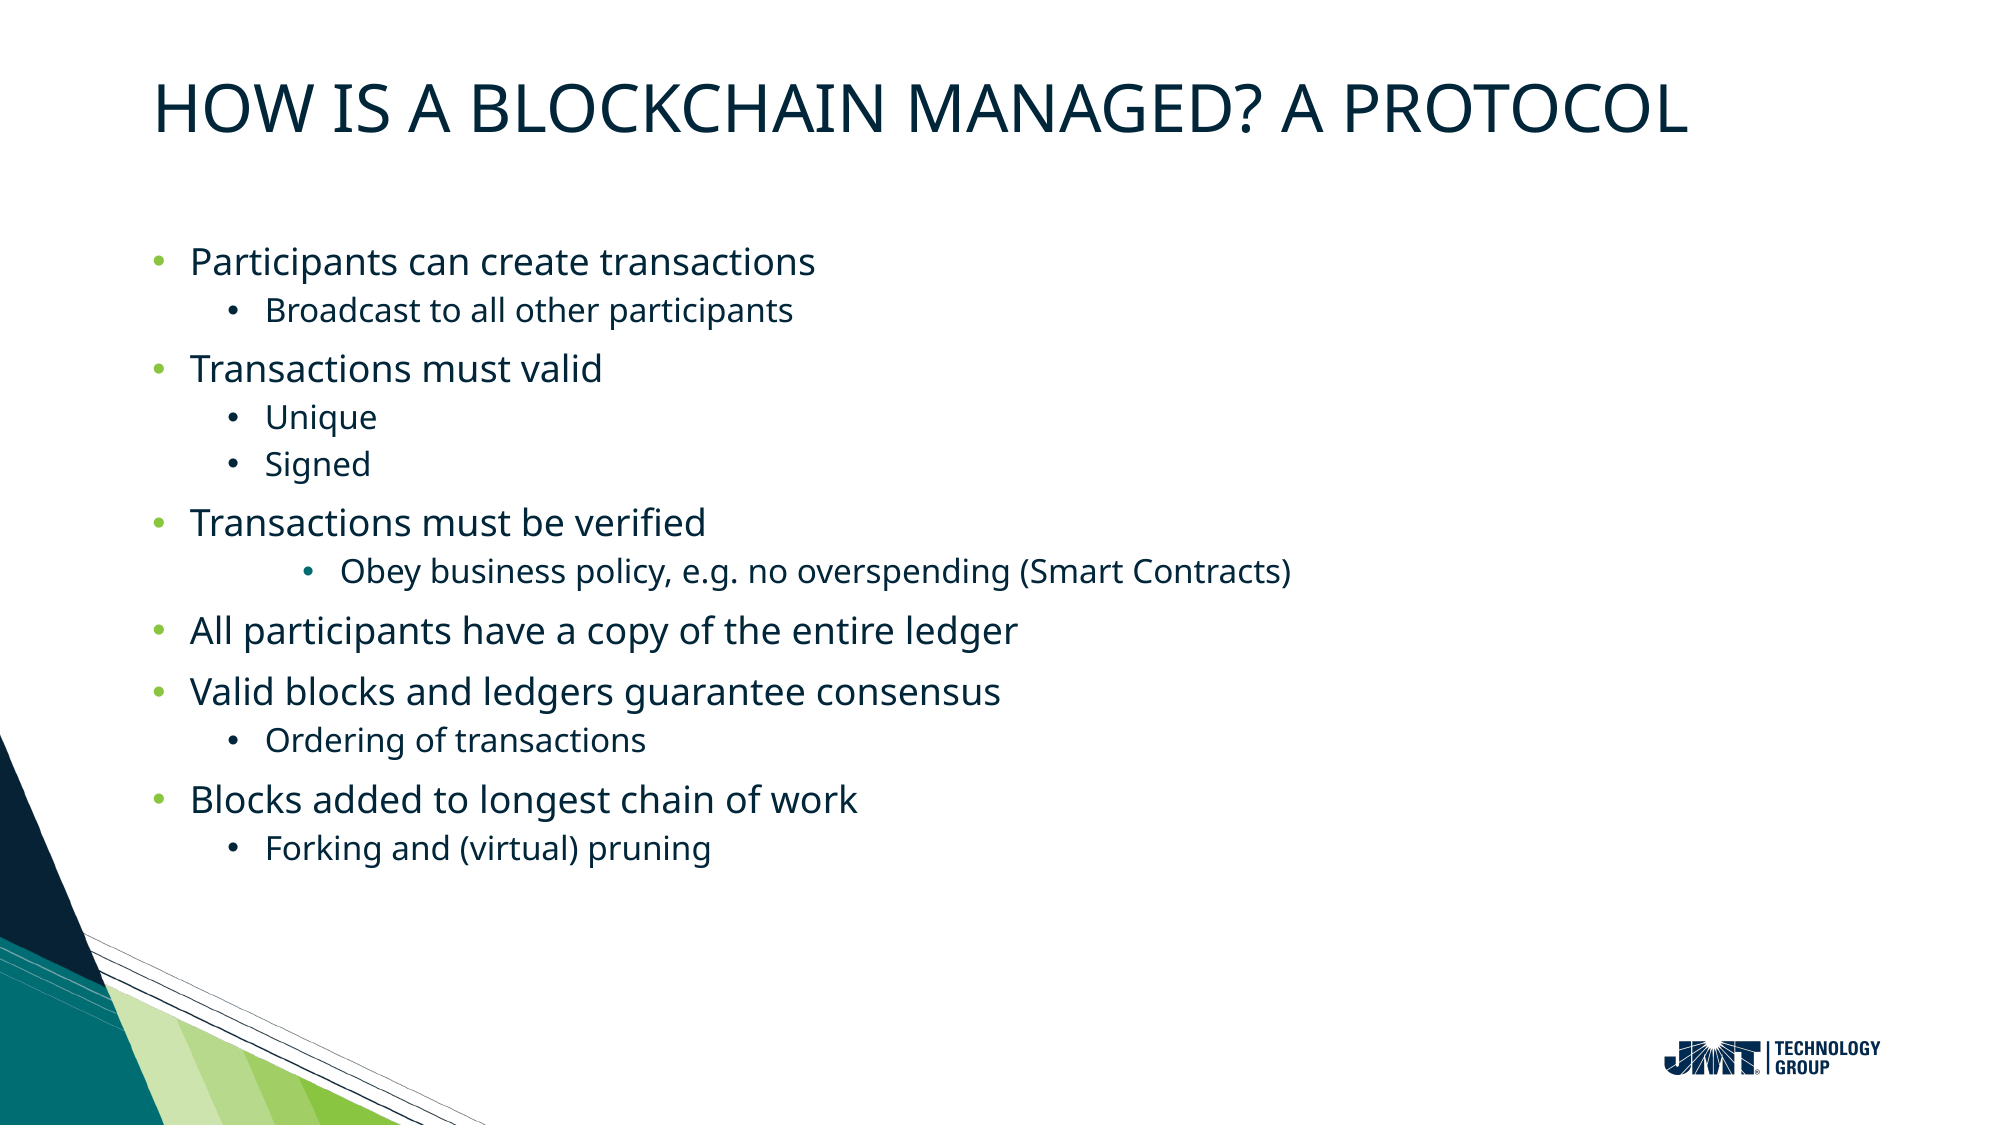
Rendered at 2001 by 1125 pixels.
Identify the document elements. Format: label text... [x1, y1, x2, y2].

list Participants can create transactions Broadcast to all other participants Transactions must valid Unique Signed Transactions must be verified Obey business policy, e.g. no overspending (Smart Contracts) All participants have a copy of the entire ledger Valid blocks and ledgers guarantee consensus Ordering of transactions Blocks added to longest chain of work Forking and (virtual) pruning [137, 235, 1863, 890]
picture [0, 711, 514, 1125]
picture [1664, 1041, 1881, 1075]
title How is a blockchain managed? A Protocol [137, 67, 1863, 168]
